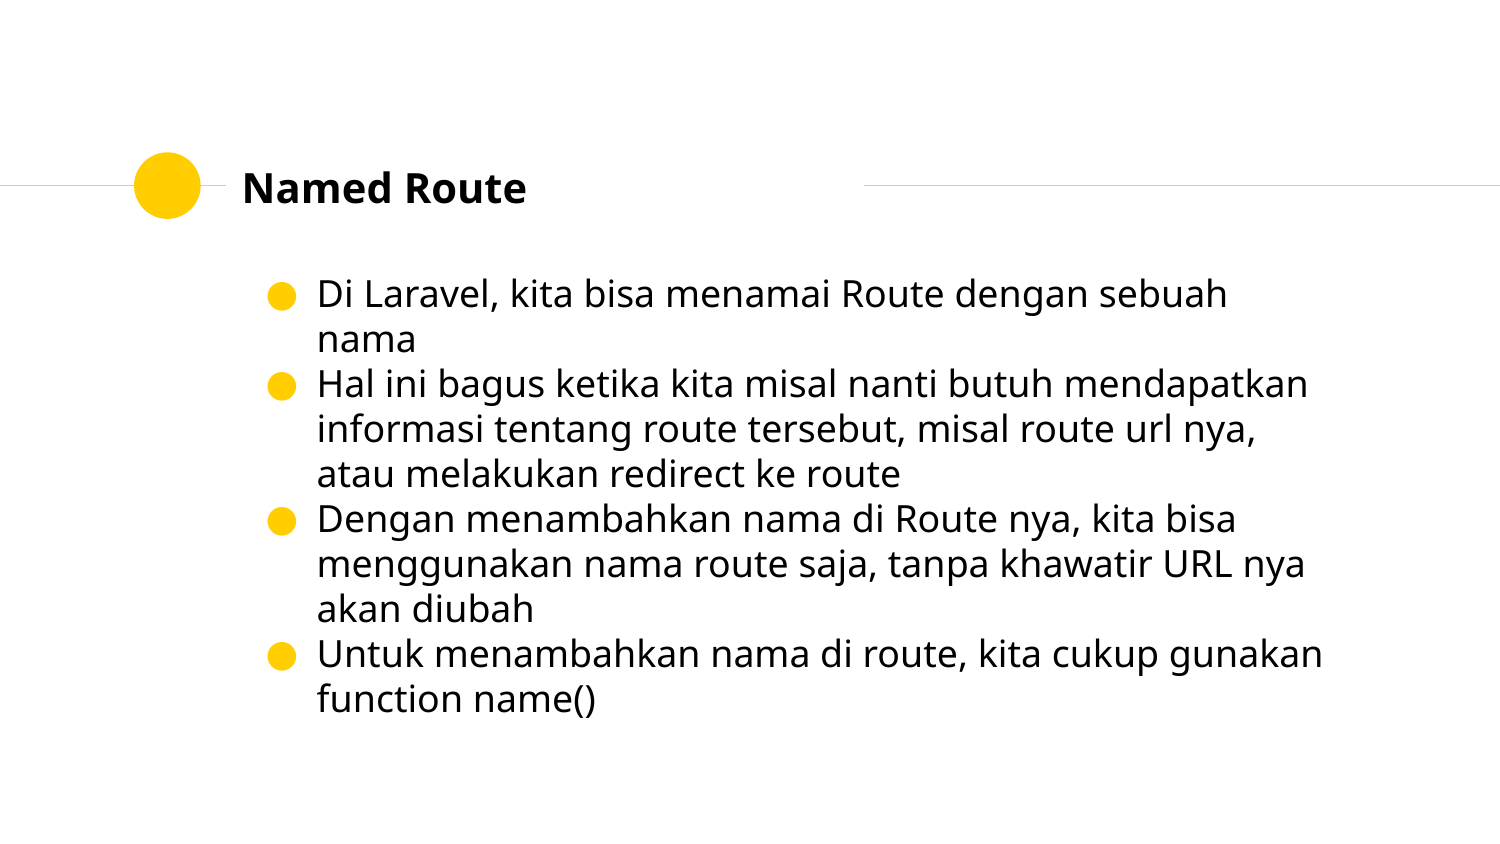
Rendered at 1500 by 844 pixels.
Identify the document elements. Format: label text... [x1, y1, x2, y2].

list Di Laravel, kita bisa menamai Route dengan sebuah nama Hal ini bagus ketika kita misal nanti butuh mendapatkan informasi tentang route tersebut, misal route url nya, atau melakukan redirect ke route Dengan menambahkan nama di Route nya, kita bisa menggunakan nama route saja, tanpa khawatir URL nya akan diubah Untuk menambahkan nama di route, kita cukup gunakan function name() [226, 255, 1344, 766]
title Named Route [226, 146, 863, 219]
